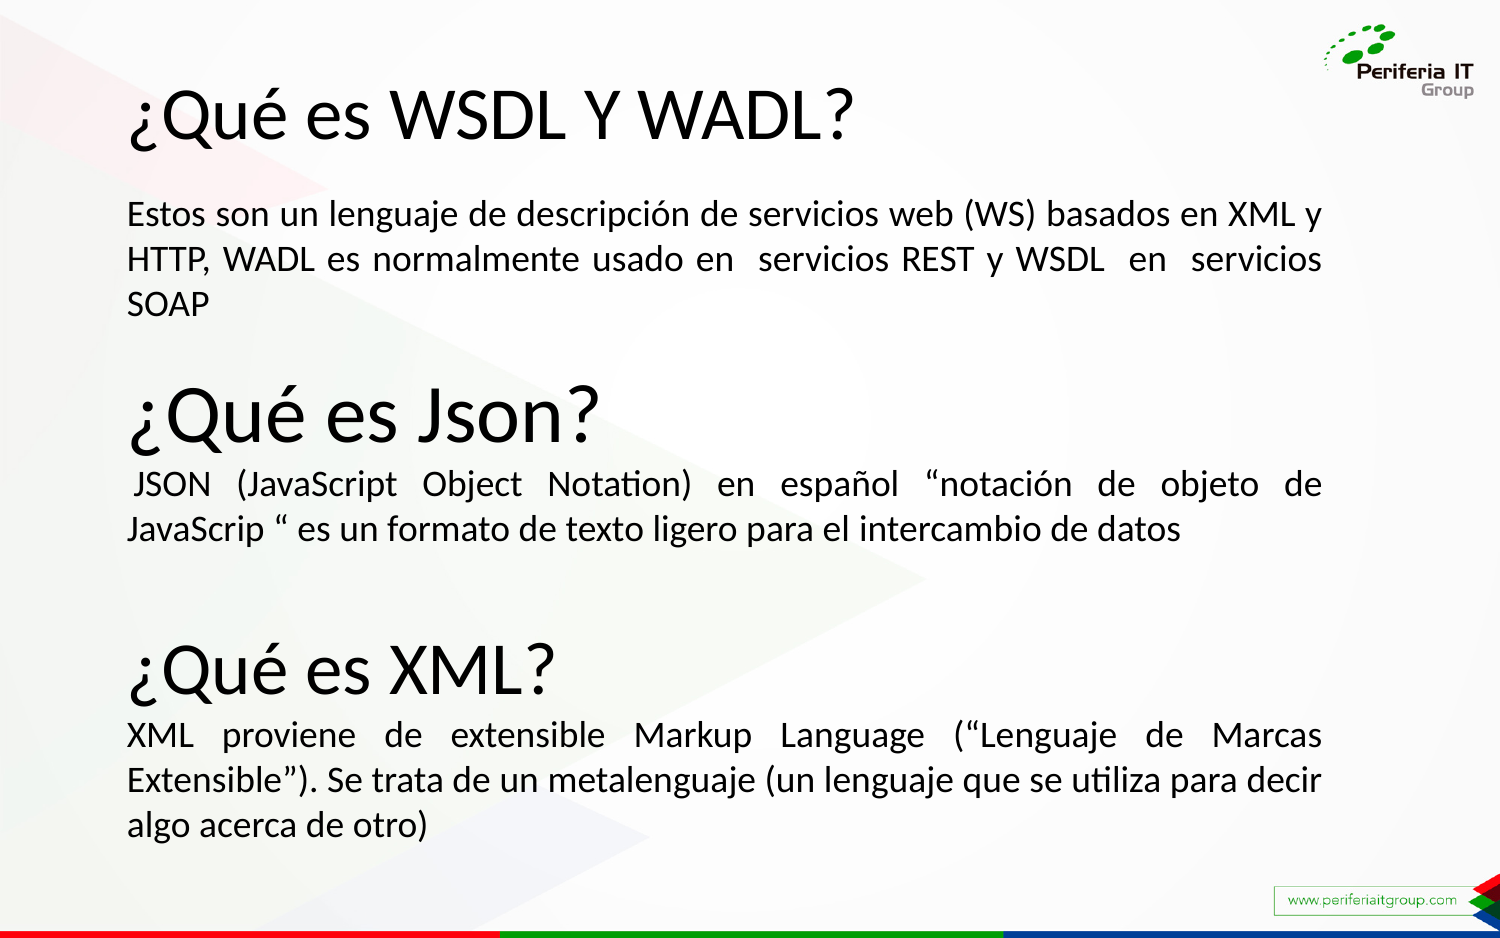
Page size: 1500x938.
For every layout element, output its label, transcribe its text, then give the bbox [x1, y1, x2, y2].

picture [0, 0, 1500, 938]
text_box ¿Qué es WSDL Y WADL? Estos son un lenguaje de descripción de servicios web (WS) basados en XML y HTTP, WADL es normalmente usado en servicios REST y WSDL en servicios SOAP ¿Qué es Json? JSON (JavaScript Object Notation) en español “notación de objeto de JavaScrip “ es un formato de texto ligero para el intercambio de datos ¿Qué es XML? XML proviene de extensible Markup Language (“Lenguaje de Marcas Extensible”). Se trata de un metalenguaje (un lenguaje que se utiliza para decir algo acerca de otro) [112, 56, 1339, 852]
